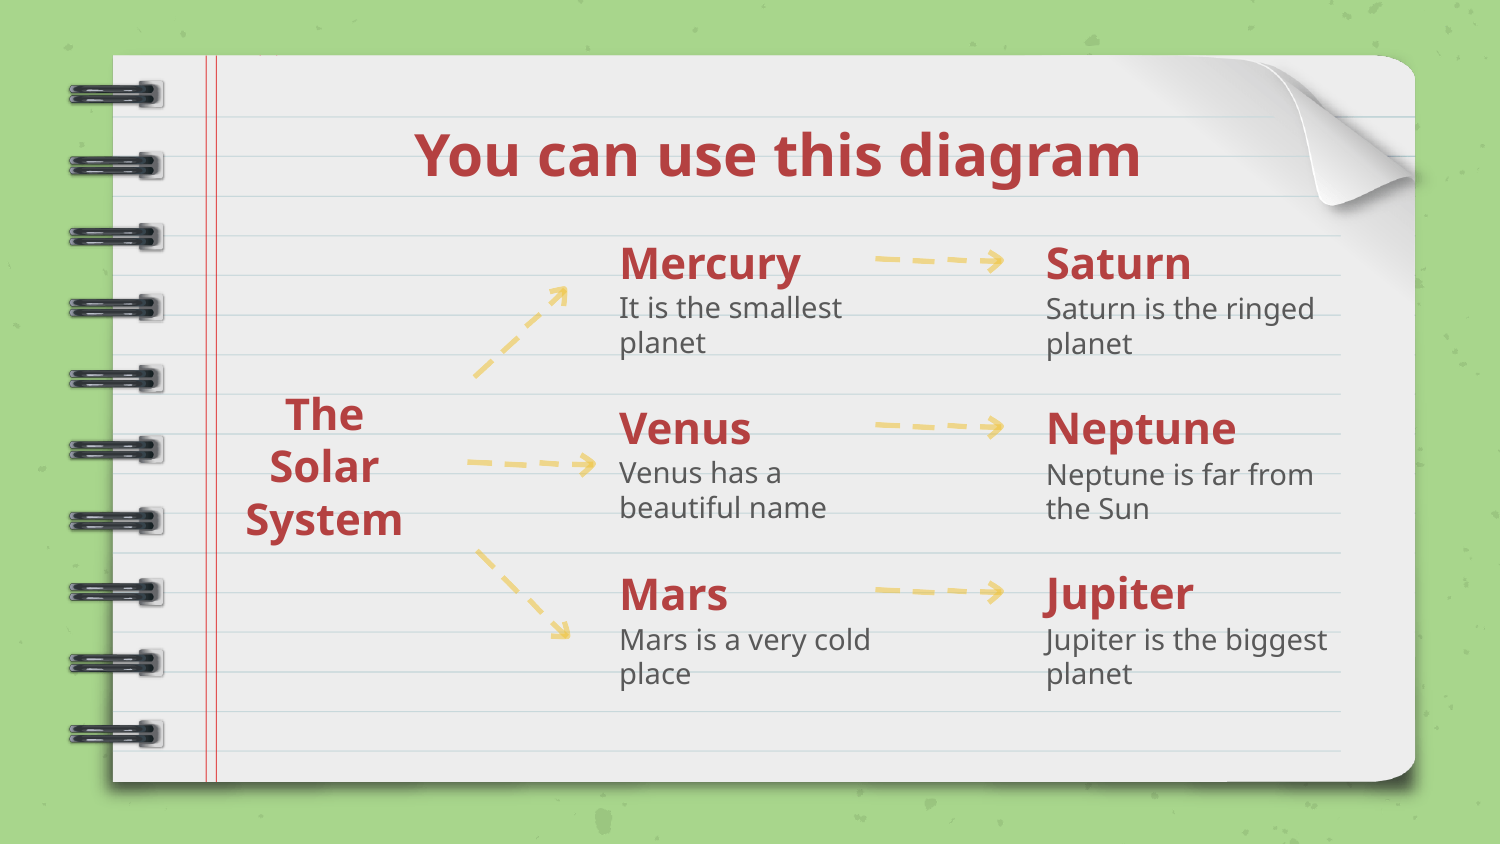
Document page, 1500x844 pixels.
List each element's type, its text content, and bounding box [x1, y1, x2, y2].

subtitle Mars [604, 559, 897, 627]
subtitle Jupiter [1030, 558, 1324, 627]
picture [63, 22, 1437, 822]
subtitle Neptune [1030, 393, 1324, 461]
subtitle Neptune is far from the Sun [1030, 444, 1351, 537]
subtitle Venus [604, 393, 897, 461]
subtitle The Solar System [216, 401, 433, 530]
subtitle Jupiter is the biggest planet [1030, 609, 1351, 702]
subtitle Mercury [604, 228, 897, 296]
subtitle Saturn is the ringed planet [1030, 279, 1351, 372]
subtitle It is the smallest planet [604, 282, 925, 371]
subtitle Mars is a very cold place [604, 613, 925, 702]
title You can use this diagram [292, 116, 1266, 217]
subtitle Saturn [1030, 228, 1324, 296]
subtitle Venus has a beautiful name [604, 449, 925, 536]
